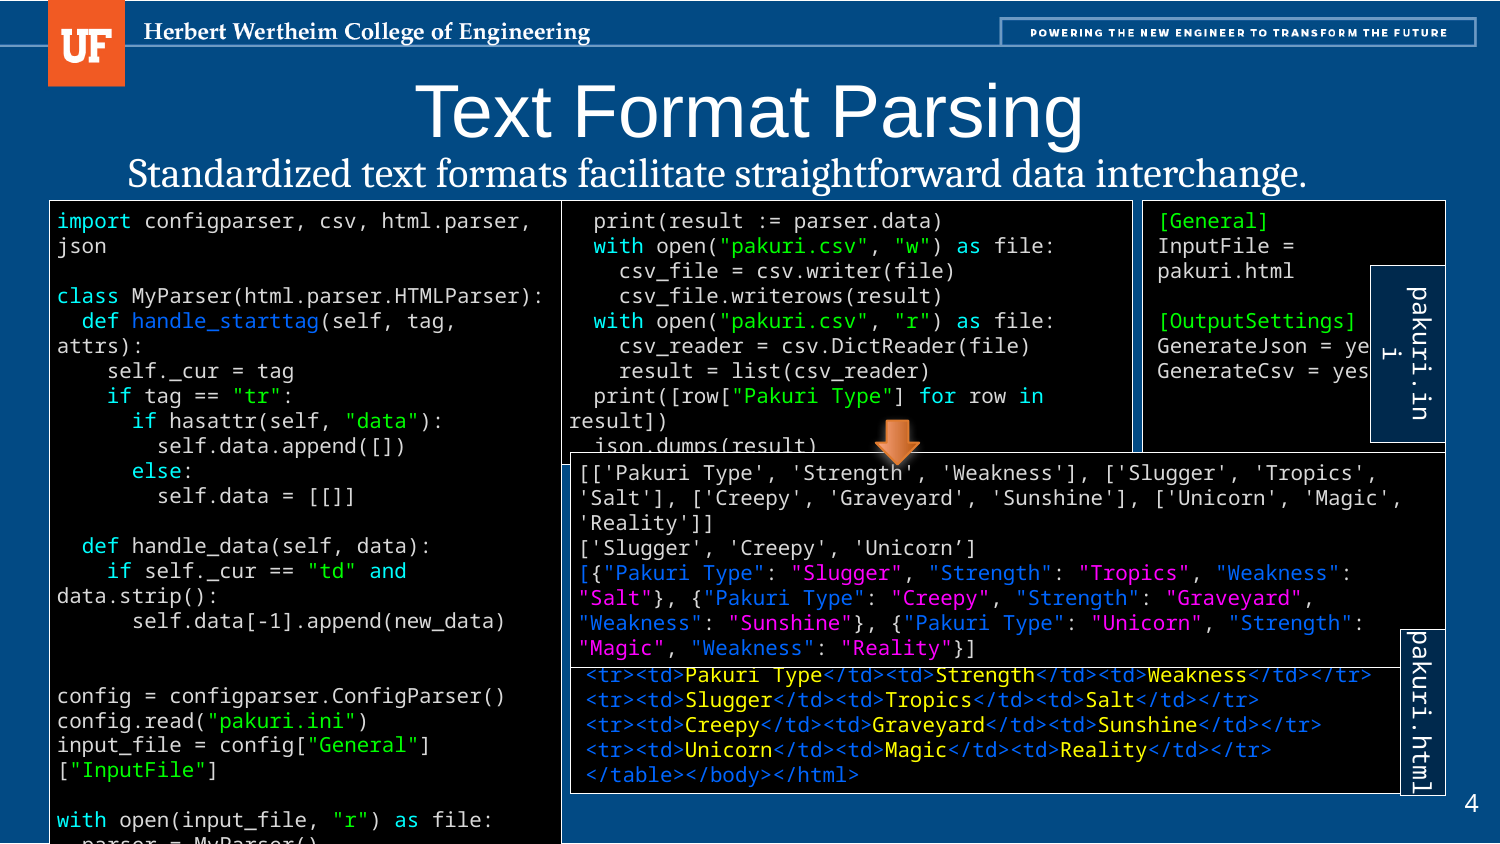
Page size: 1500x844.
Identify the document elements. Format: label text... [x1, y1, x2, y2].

text_box [874, 419, 921, 466]
text_box [['Pakuri Type', 'Strength', 'Weakness'], ['Slugger', 'Tropics', 'Salt'], ['Creepy', 'Graveyard', 'Sunshine'], ['Unicorn', 'Magic', 'Reality']] ['Slugger', 'Creepy', 'Unicorn’] [{"Pakuri Type": "Slugger", "Strength": "Tropics", "Weakness": "Salt"}, {"Pakuri Type": "Creepy", "Strength": "Graveyard", "Weakness": "Sunshine"}, {"Pakuri Type": "Unicorn", "Strength": "Magic", "Weakness": "Reality"}] [570, 452, 1446, 668]
text_box pakuri.ini [1370, 265, 1446, 443]
text_box <html><body><table> <tr><td>Pakuri Type</td><td>Strength</td><td>Weakness</td></tr> <tr><td>Slugger</td><td>Tropics</td><td>Salt</td></tr> <tr><td>Creepy</td><td>Graveyard</td><td>Sunshine</td></tr> <tr><td>Unicorn</td><td>Magic</td><td>Reality</td></tr> </table></body></html> [570, 668, 1400, 794]
text_box import configparser, csv, html.parser, json class MyParser(html.parser.HTMLParser): def handle_starttag(self, tag, attrs): self._cur = tag if tag == "tr": if hasattr(self, "data"): self.data.append([]) else: self.data = [[]] def handle_data(self, data): if self._cur == "td" and data.strip(): self.data[-1].append(new_data) config = configparser.ConfigParser() config.read("pakuri.ini") input_file = config["General"]["InputFile"] with open(input_file, "r") as file: parser = MyParser() parser.feed(file.read()) [49, 200, 562, 844]
title Text Format Parsing [47, 55, 1453, 159]
slide_number 4 [1156, 782, 1494, 828]
text_box print(result := parser.data) with open("pakuri.csv", "w") as file: csv_file = csv.writer(file) csv_file.writerows(result) with open("pakuri.csv", "r") as file: csv_reader = csv.DictReader(file) result = list(csv_reader) print([row["Pakuri Type"] for row in result]) json.dumps(result) [561, 200, 1133, 465]
picture [0, 0, 1500, 843]
text_box pakuri.html [1400, 629, 1446, 796]
picture [1133, 207, 1142, 452]
list Standardized text formats facilitate straightforward data interchange. [113, 159, 1383, 207]
text_box [General] InputFile = pakuri.html [OutputSettings] GenerateJson = yes GenerateCsv = yes [1142, 200, 1446, 452]
